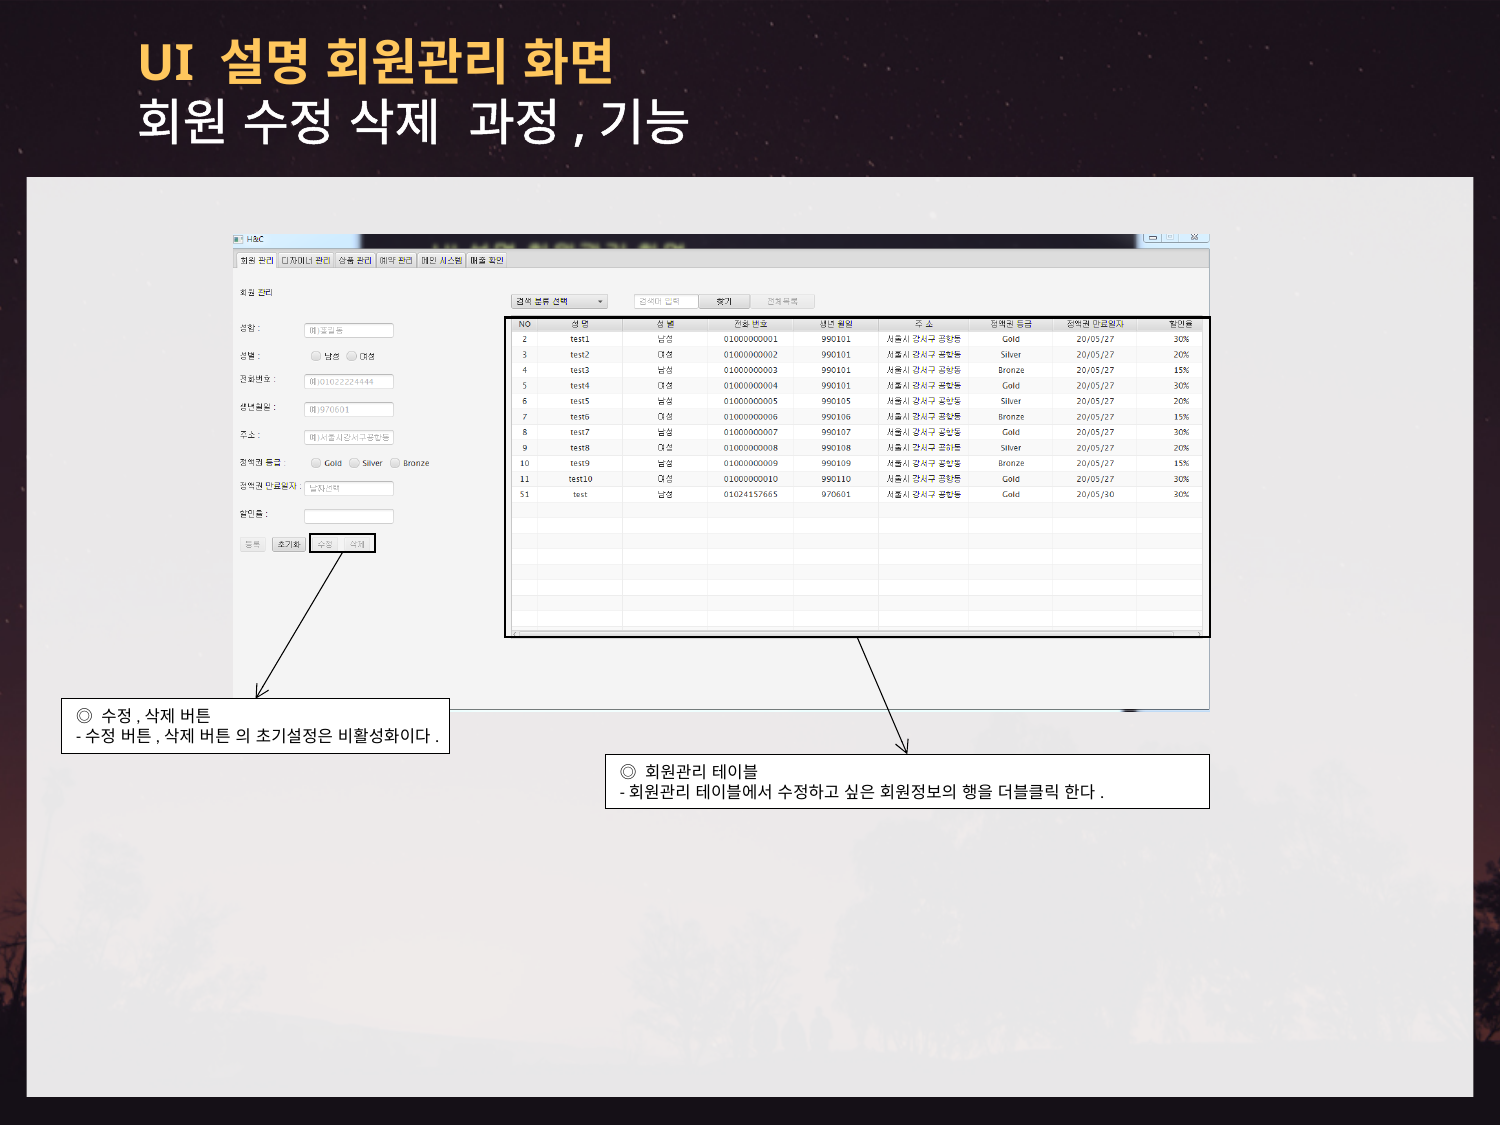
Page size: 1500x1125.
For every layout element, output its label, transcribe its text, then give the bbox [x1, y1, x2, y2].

text_box UI 설명 회원관리 화면 회원 수정 삭제 과정,기능 [122, 22, 915, 158]
text_box ◎ 수정,삭제 버튼 -수정 버튼,삭제 버튼 의 초기설정은 비활성화이다. [61, 698, 450, 754]
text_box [255, 552, 343, 699]
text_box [857, 637, 908, 755]
text_box ◎ 회원관리 테이블 -회원관리 테이블에서 수정하고 싶은 회원정보의 행을 더블클릭 한다. [605, 754, 1210, 809]
picture [0, 0, 1500, 1125]
